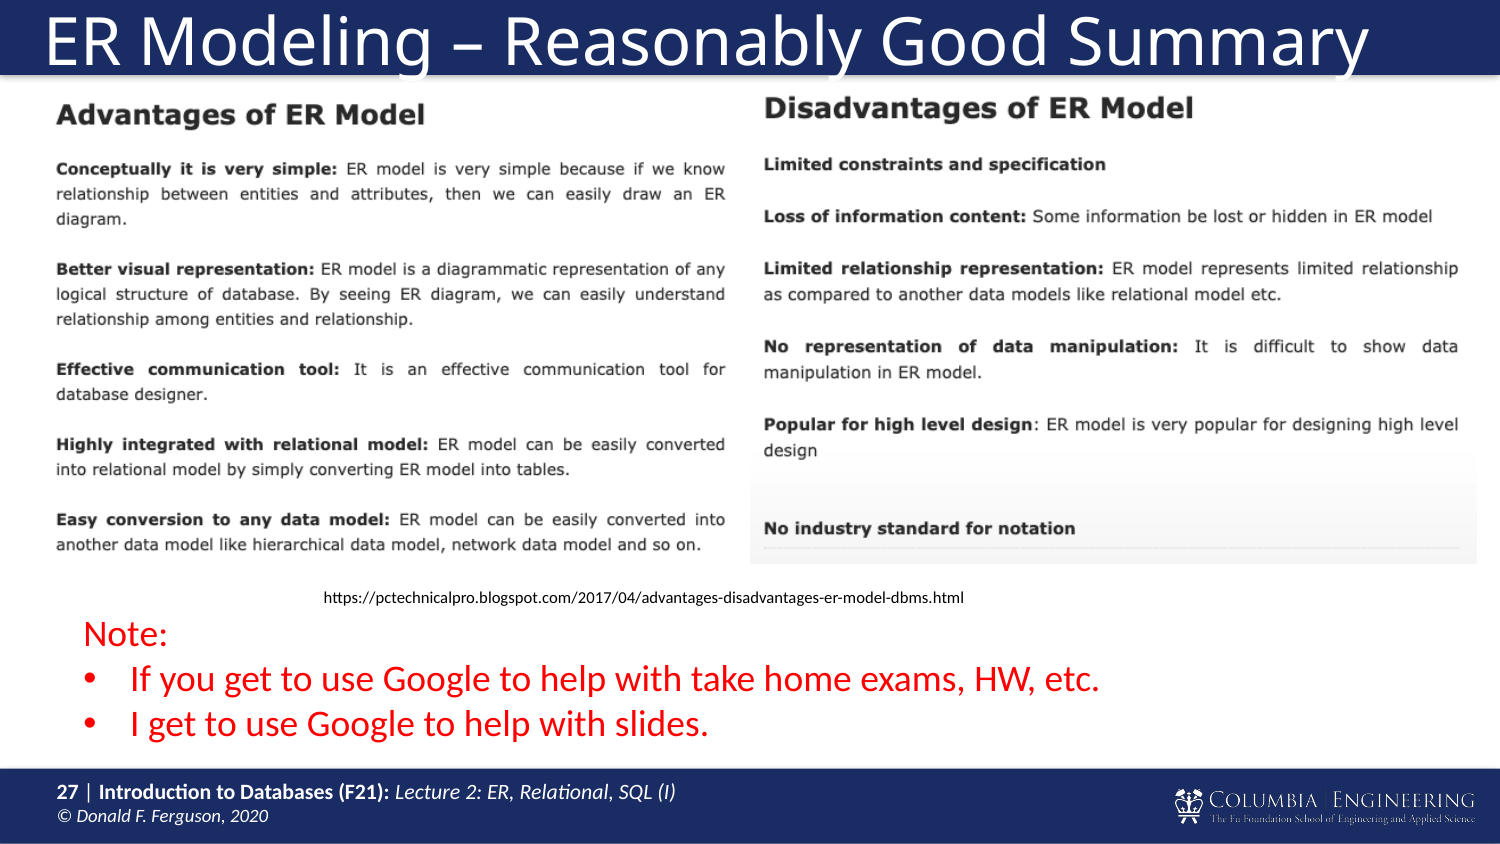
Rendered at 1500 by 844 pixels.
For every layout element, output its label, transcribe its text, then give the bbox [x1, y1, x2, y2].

picture [749, 84, 1477, 565]
picture [43, 95, 744, 565]
title ER Modeling – Reasonably Good Summary [28, 0, 1450, 73]
text_box Note: If you get to use Google to help with take home exams, HW, etc. I get to use Google to help with slides. [68, 602, 1117, 752]
text_box https://pctechnicalpro.blogspot.com/2017/04/advantages-disadvantages-er-model-dbms.html [308, 579, 1059, 602]
